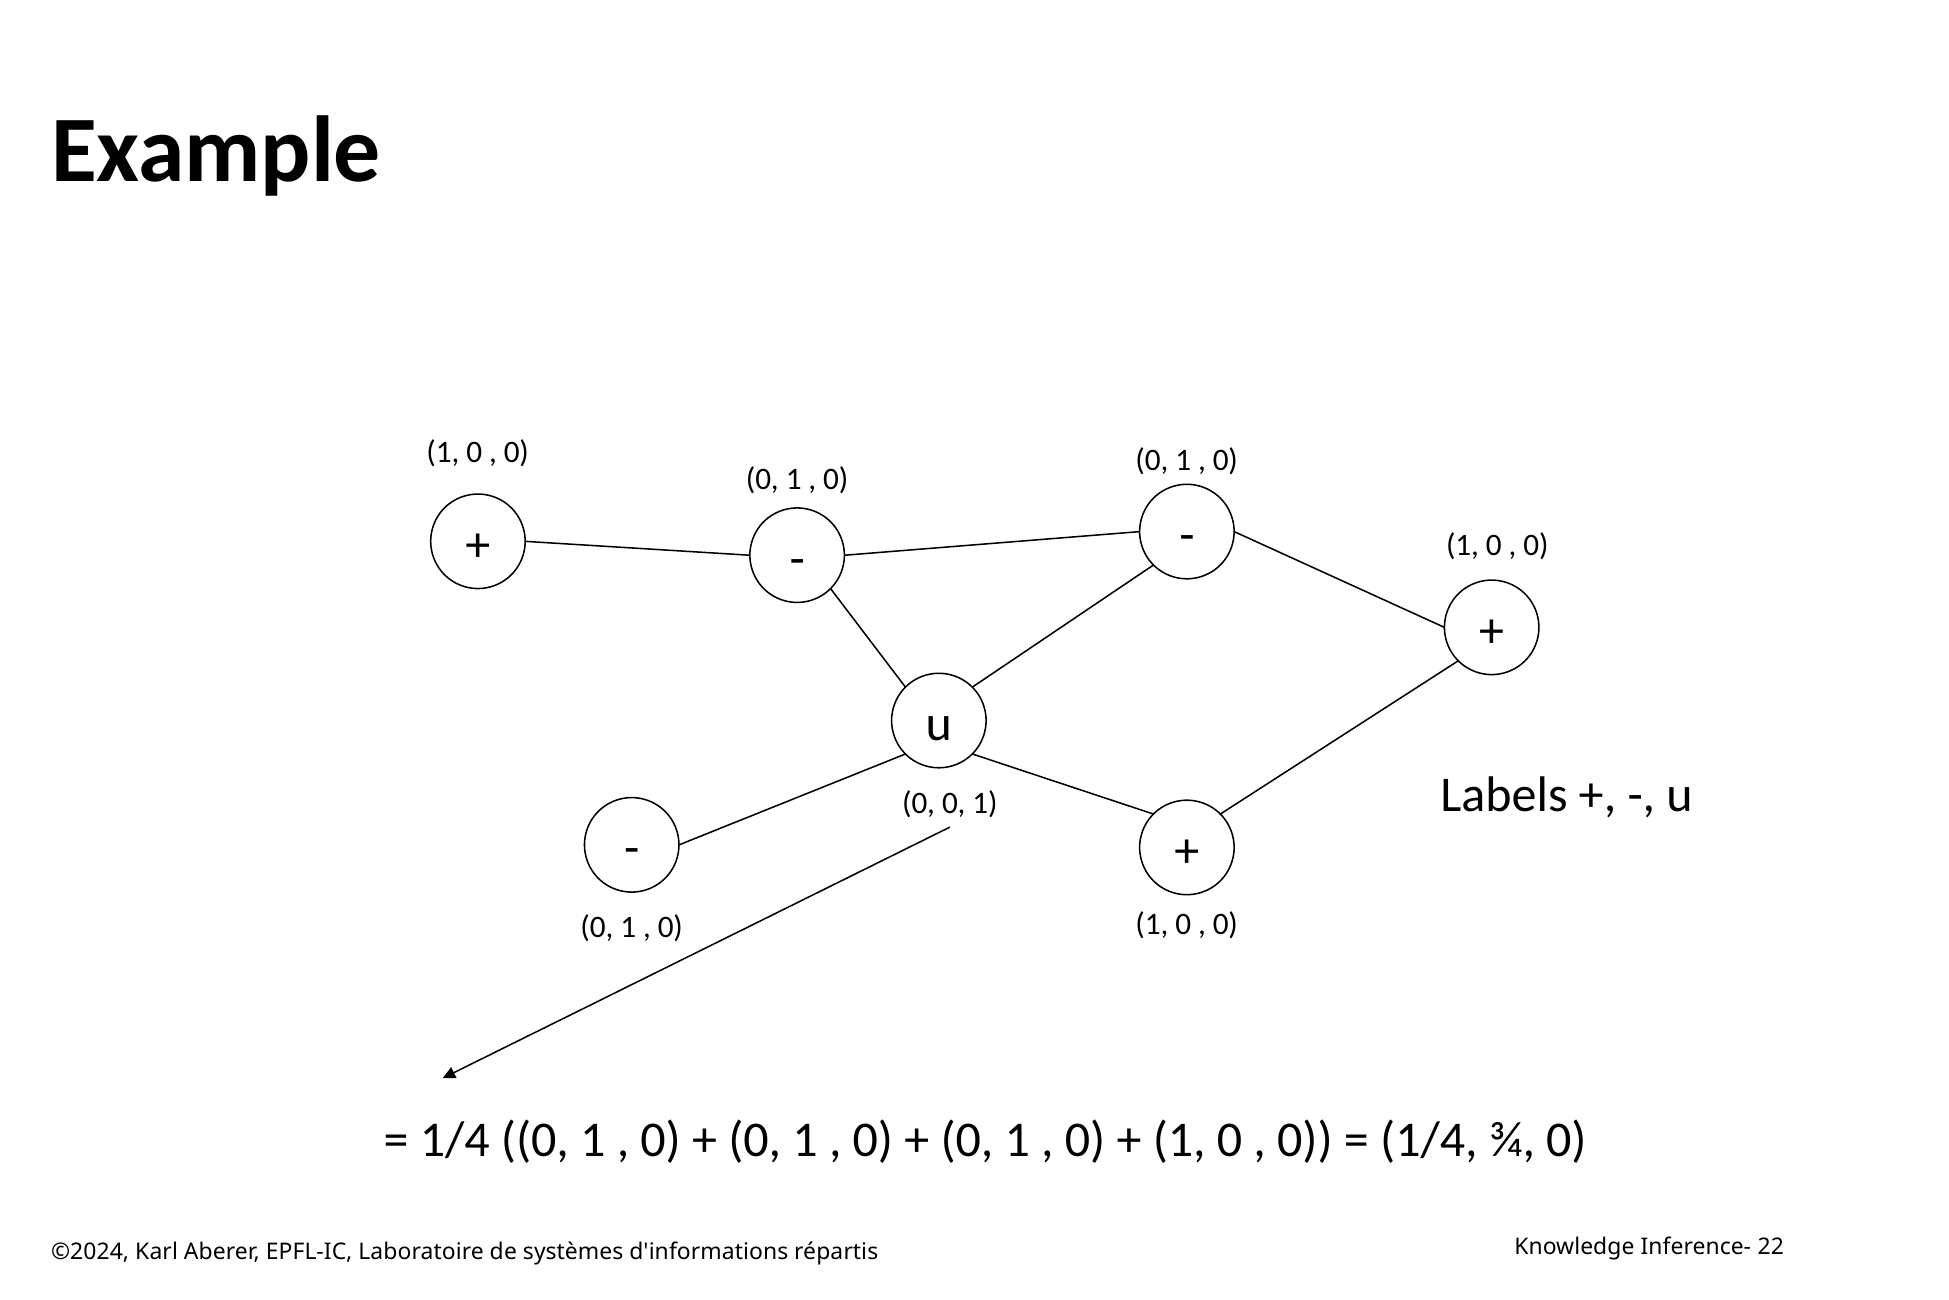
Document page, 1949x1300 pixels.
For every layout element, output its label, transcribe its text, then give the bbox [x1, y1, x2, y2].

text_box + [1139, 800, 1235, 895]
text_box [830, 588, 906, 688]
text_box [442, 827, 951, 1079]
text_box - [1139, 484, 1235, 579]
text_box (0, 0, 1) [910, 774, 1013, 828]
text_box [524, 541, 751, 556]
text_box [678, 753, 906, 826]
footer ©2024, Karl Aberer, EPFL-IC, Laboratoire de systèmes d'informations répartis [32, 1227, 1284, 1271]
text_box (1, 0 , 0) [1120, 896, 1254, 949]
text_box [972, 564, 1154, 688]
text_box + [430, 494, 526, 589]
text_box u [891, 673, 987, 768]
text_box (1, 0 , 0) [1431, 516, 1564, 569]
text_box - [588, 797, 673, 826]
title Example [32, 57, 1803, 232]
text_box (1, 0 , 0) [411, 424, 545, 477]
text_box (0, 1 , 0) [1120, 431, 1254, 484]
text_box Labels +, -, u [1425, 753, 1708, 829]
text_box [844, 531, 1140, 556]
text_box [972, 753, 1154, 815]
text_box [1220, 660, 1459, 815]
text_box - [750, 507, 844, 603]
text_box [1233, 531, 1445, 628]
text_box + [1444, 580, 1539, 675]
text_box (0, 1 , 0) [730, 450, 864, 503]
